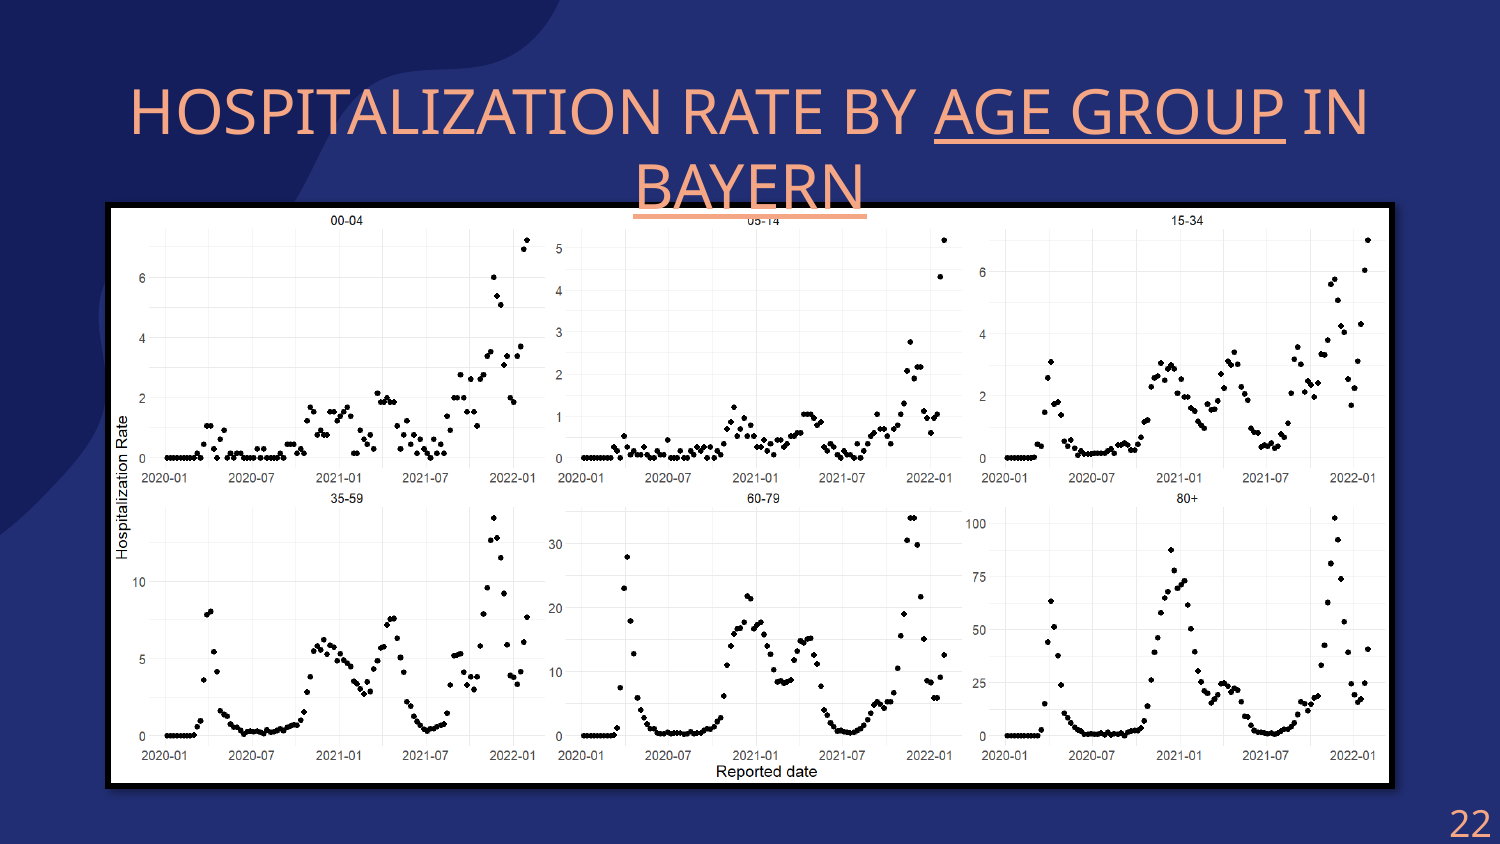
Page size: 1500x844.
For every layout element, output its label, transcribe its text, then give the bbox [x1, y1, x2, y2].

text_box 22 [1434, 792, 1500, 844]
title HOSPITALIZATION RATE BY AGE GROUP IN BAYERN [77, 56, 1423, 181]
picture [111, 207, 1389, 783]
